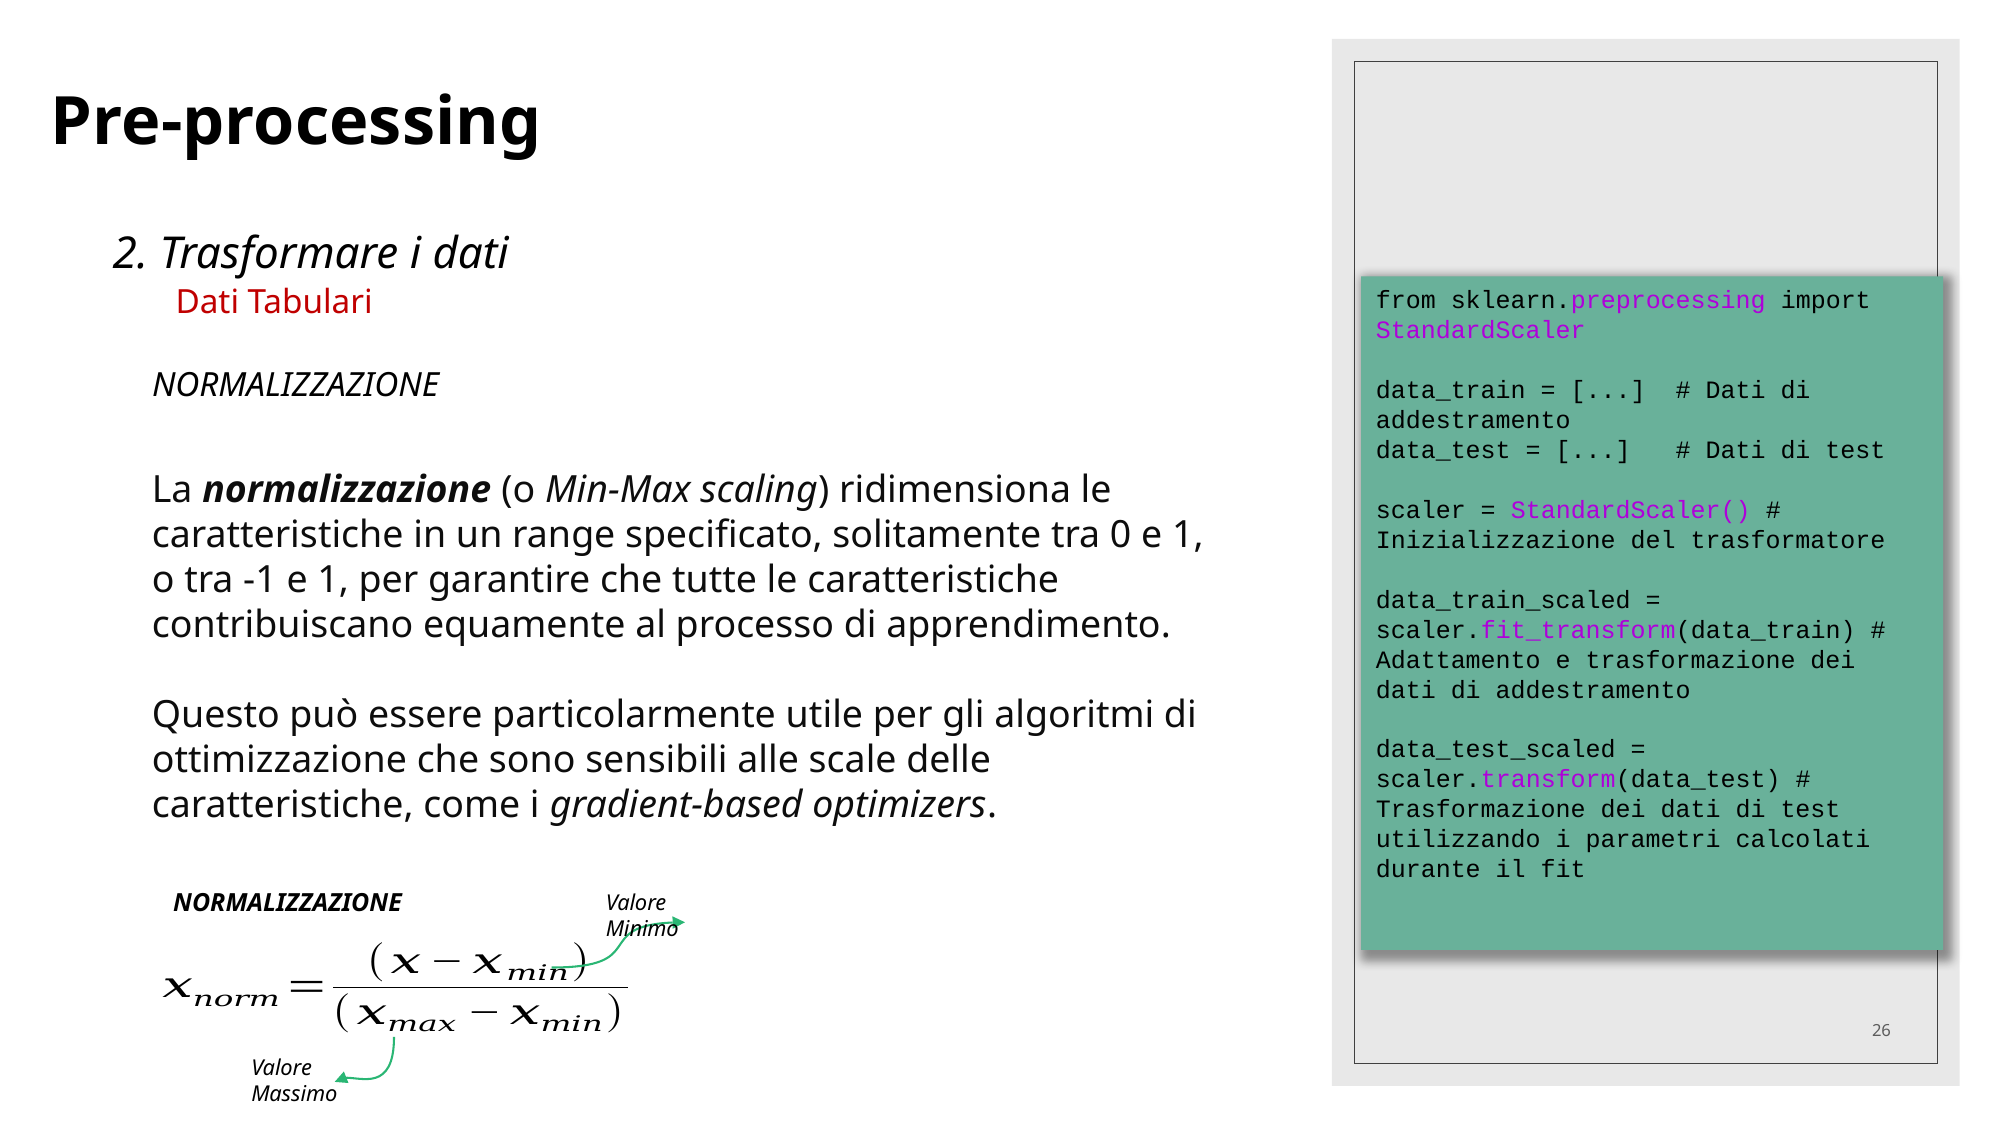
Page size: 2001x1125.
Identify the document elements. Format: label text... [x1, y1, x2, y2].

text_box La normalizzazione (o Min-Max scaling) ridimensiona le caratteristiche in un range specificato, solitamente tra 0 e 1, o tra -1 e 1, per garantire che tutte le caratteristiche contribuiscano equamente al processo di apprendimento. Questo può essere particolarmente utile per gli algoritmi di ottimizzazione che sono sensibili alle scale delle caratteristiche, come i gradient-based optimizers. [137, 457, 1233, 833]
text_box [158, 879, 639, 1037]
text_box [341, 1029, 387, 1090]
text_box 2. Trasformare i dati [97, 216, 707, 285]
text_box Valore Massimo [236, 1046, 356, 1114]
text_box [551, 922, 685, 968]
text_box Valore Minimo [644, 881, 711, 949]
slide_number 26 [1705, 990, 1907, 1050]
text_box Pre-processing [27, 66, 566, 165]
text_box Dati Tabulari [160, 272, 432, 328]
text_box from sklearn.preprocessing import StandardScaler data_train = [...] # Dati di addestramento data_test = [...] # Dati di test scaler = StandardScaler() # Inizializzazione del trasformatore data_train_scaled = scaler.fit_transform(data_train) # Adattamento e trasformazione dei dati di addestramento data_test_scaled = scaler.transform(data_test) # Trasformazione dei dati di test utilizzando i parametri calcolati durante il fit [1361, 276, 1944, 950]
text_box NORMALIZZAZIONE [137, 291, 1165, 411]
